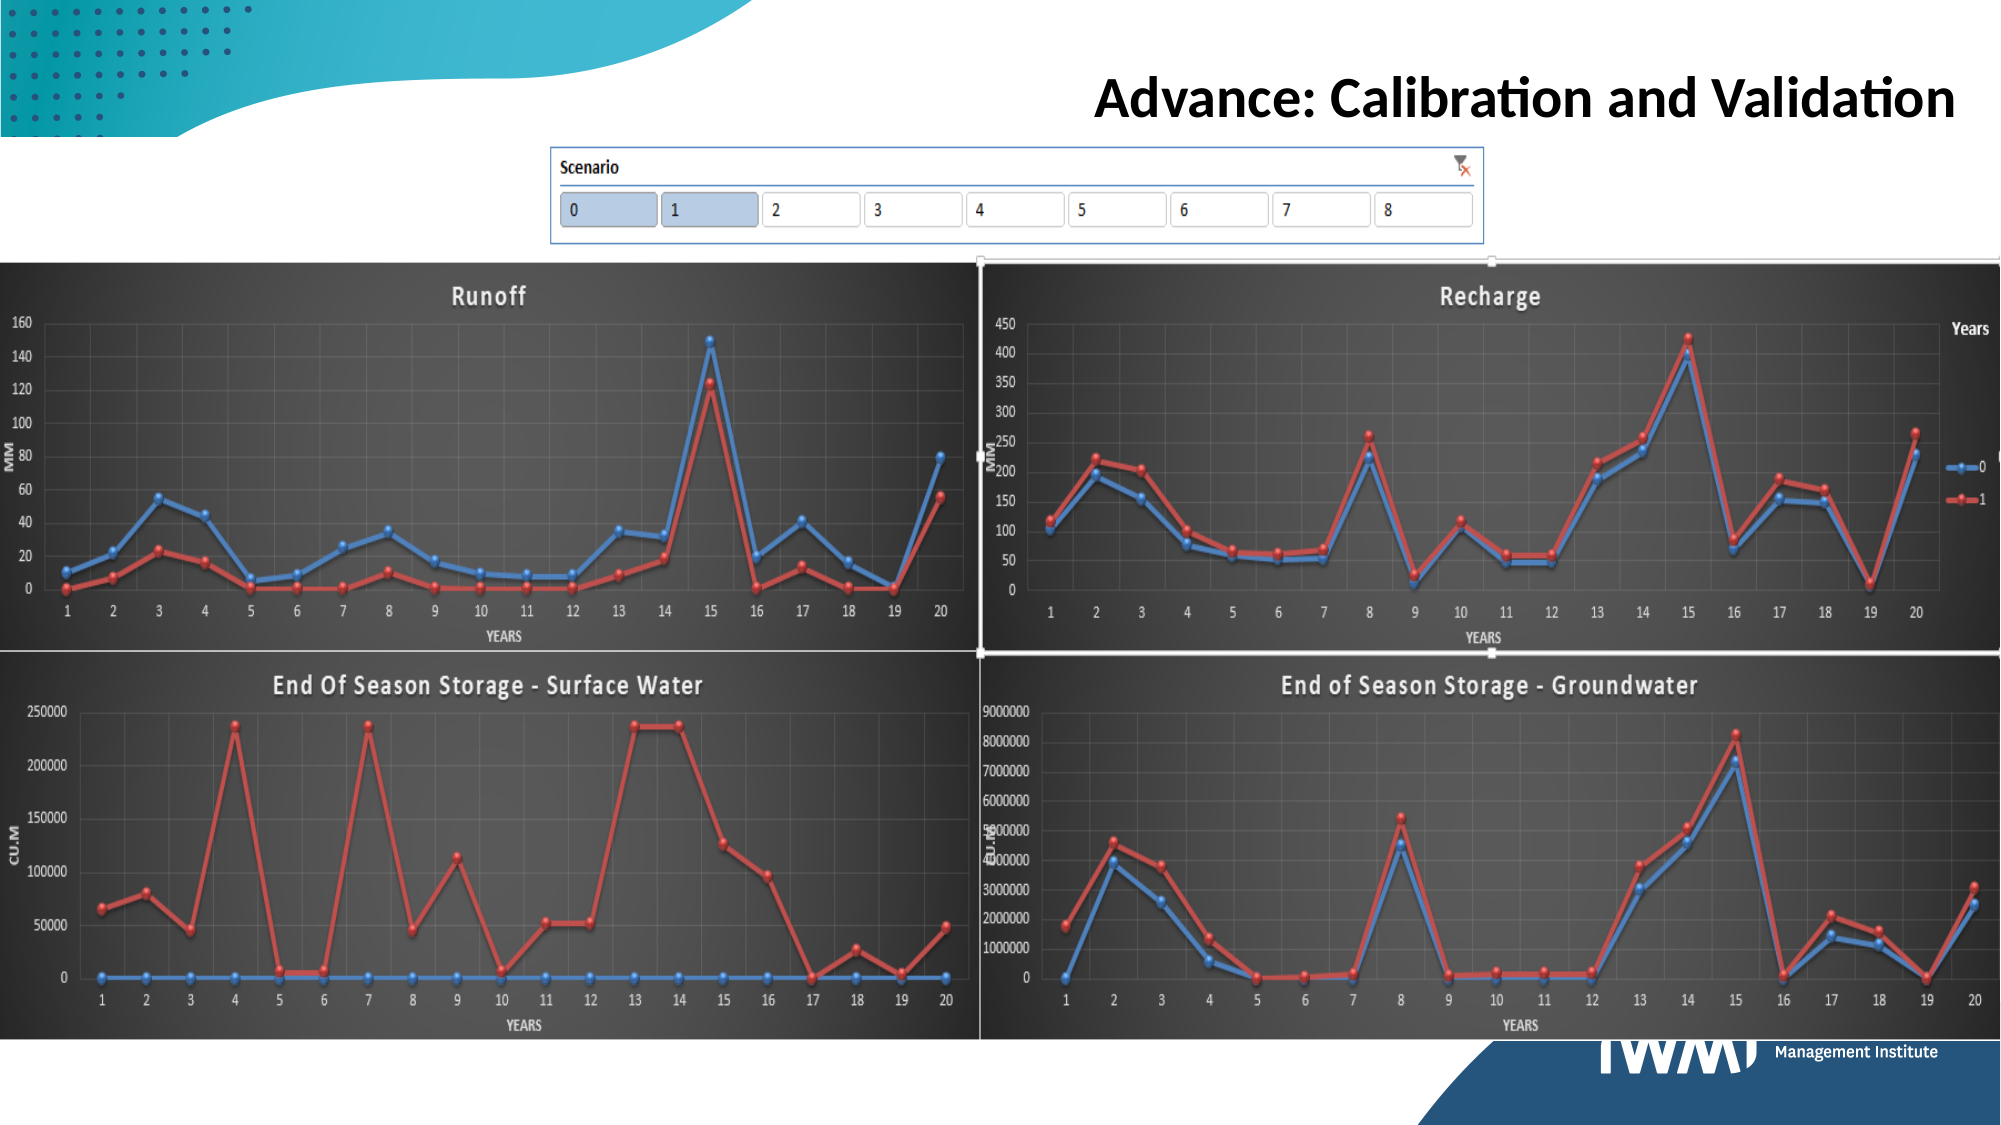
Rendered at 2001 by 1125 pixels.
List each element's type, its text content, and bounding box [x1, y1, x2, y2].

text_box Advance: Calibration and Validation [174, 51, 1972, 137]
picture [0, 0, 2001, 1125]
